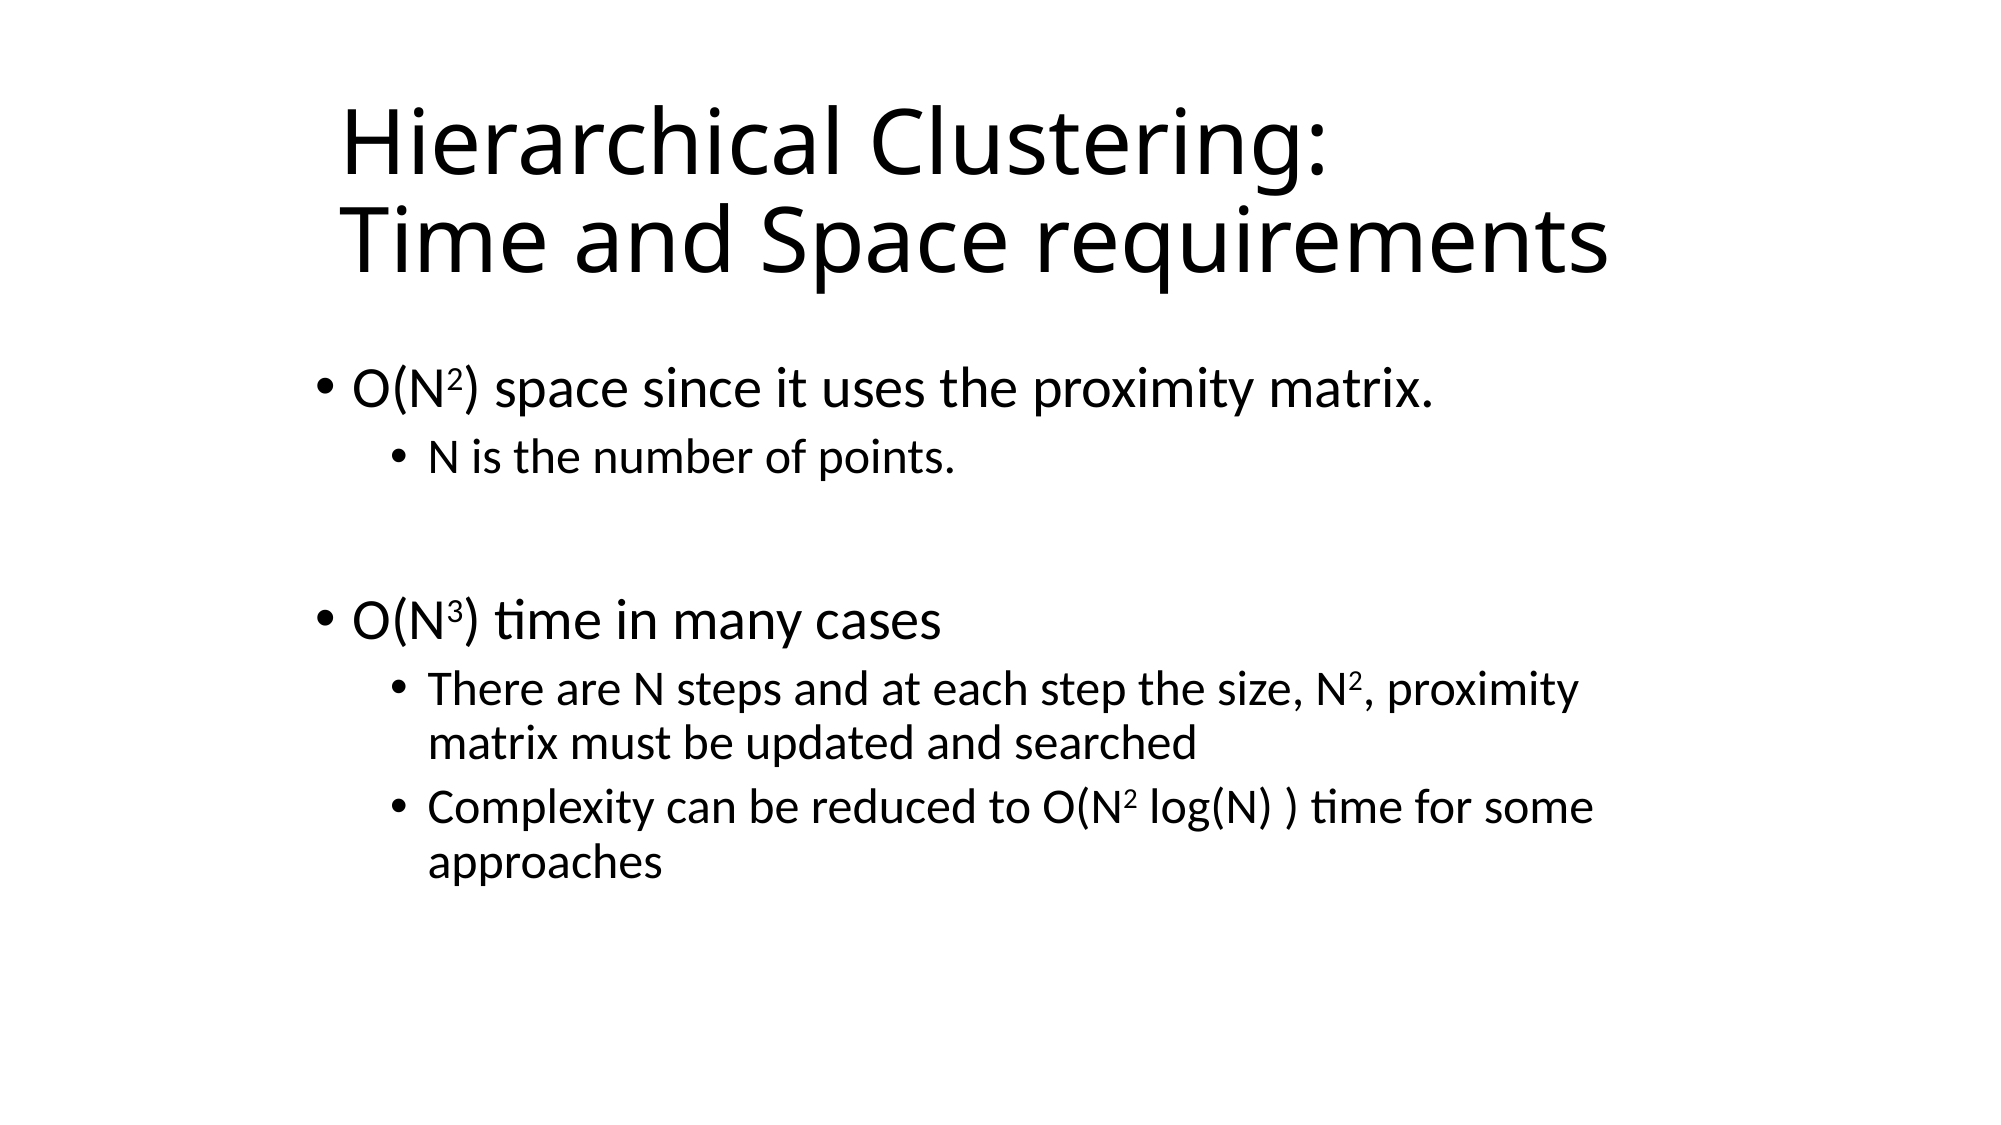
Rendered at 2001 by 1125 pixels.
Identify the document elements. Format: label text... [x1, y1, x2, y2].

list O(N2) space since it uses the proximity matrix. N is the number of points. O(N3) time in many cases There are N steps and at each step the size, N2, proximity matrix must be updated and searched Complexity can be reduced to O(N2 log(N) ) time for some approaches [300, 350, 1650, 1044]
title Hierarchical Clustering: Time and Space requirements [324, 87, 1675, 300]
